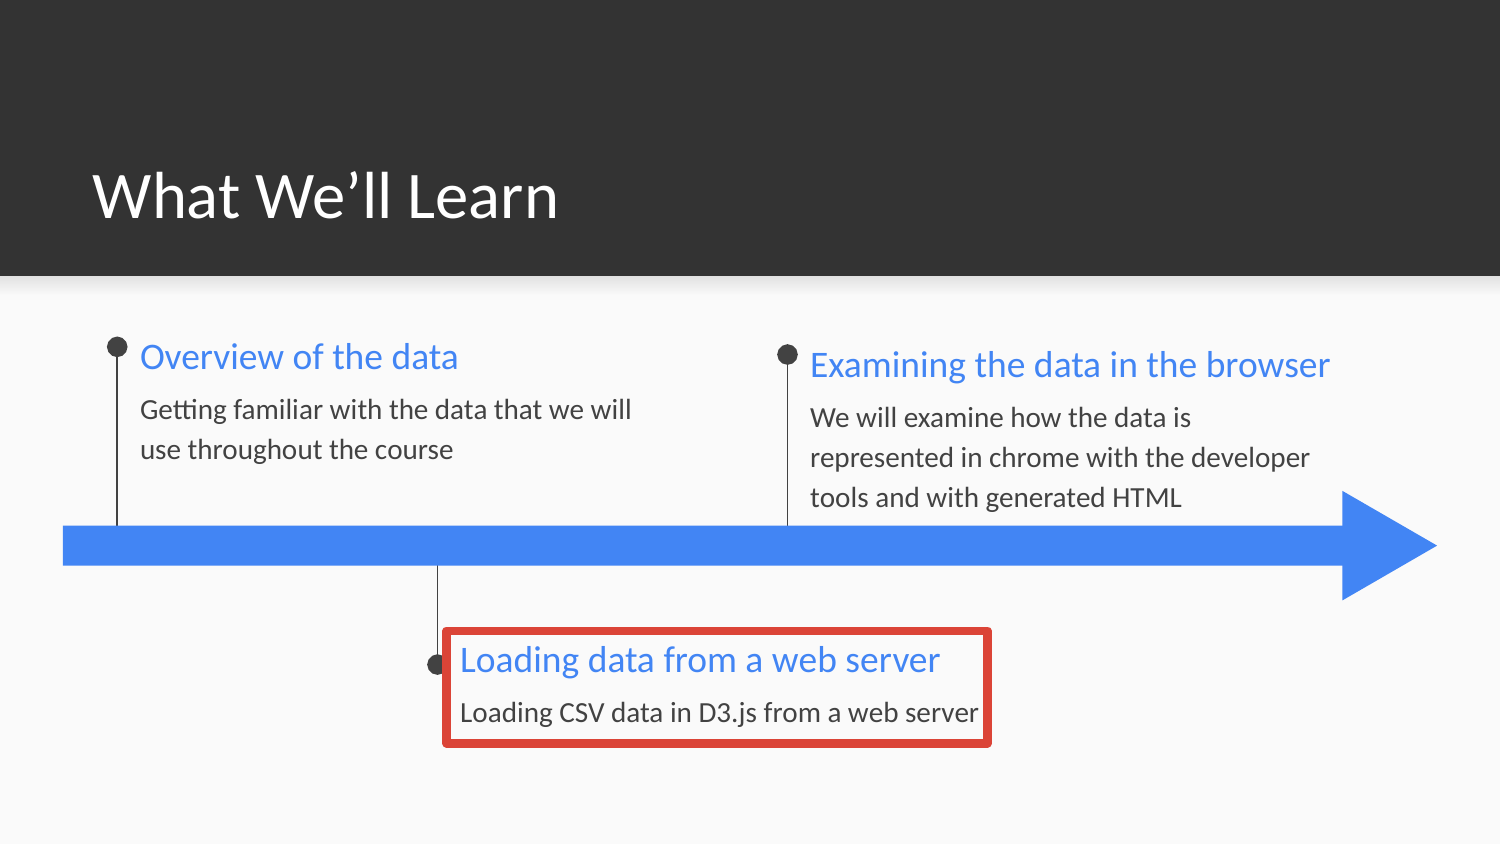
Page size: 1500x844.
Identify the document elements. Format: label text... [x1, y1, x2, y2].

text_box [444, 629, 990, 745]
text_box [62, 490, 1438, 601]
list We will examine how the data is represented in chrome with the developer tools and with generated HTML [795, 377, 1333, 473]
title Loading data from a web server [445, 625, 1033, 690]
list Loading CSV data in D3.js from a web server [445, 672, 1008, 768]
title Examining the data in the browser [795, 330, 1358, 395]
text_box Getting familiar with the data that we will use throughout the course [124, 369, 663, 465]
text_box Overview of the data [124, 322, 738, 387]
title What We’ll Learn [77, 121, 1427, 248]
